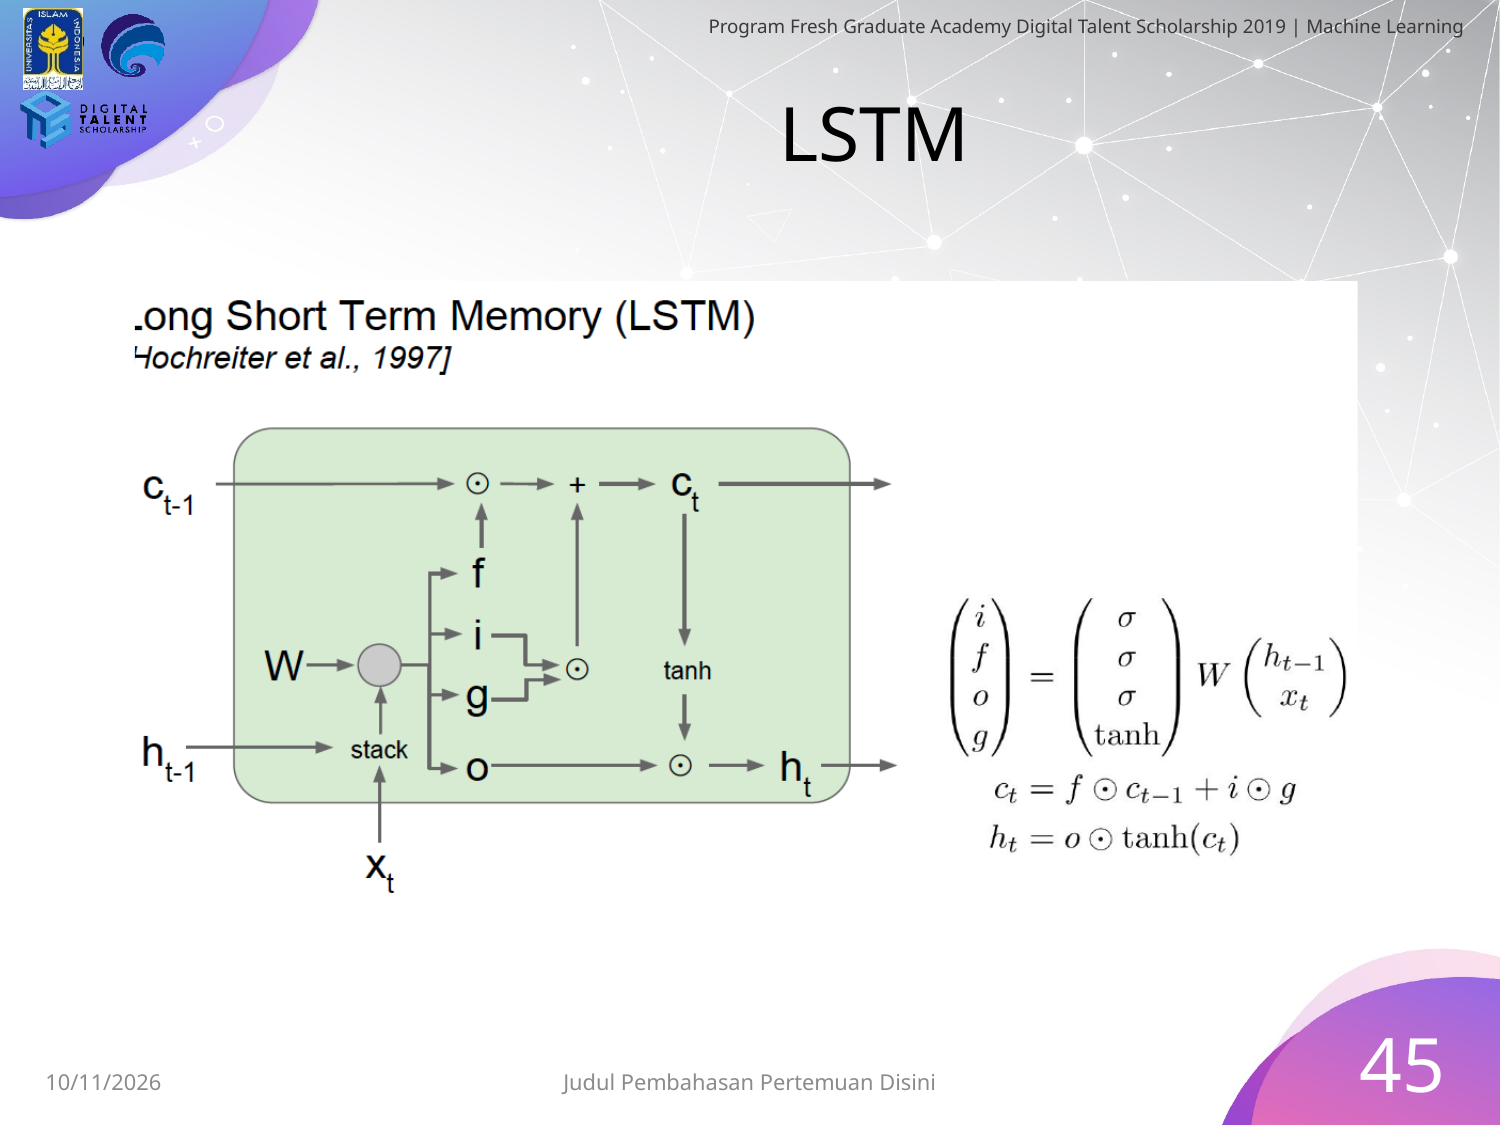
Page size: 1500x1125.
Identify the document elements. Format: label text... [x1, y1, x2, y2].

picture [0, 0, 1500, 1125]
footer Judul Pembahasan Pertemuan Disini [382, 1053, 1118, 1114]
title LSTM [271, 67, 1478, 206]
slide_number 45 [1327, 1023, 1478, 1114]
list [134, 281, 1358, 897]
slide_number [30, 1053, 272, 1114]
